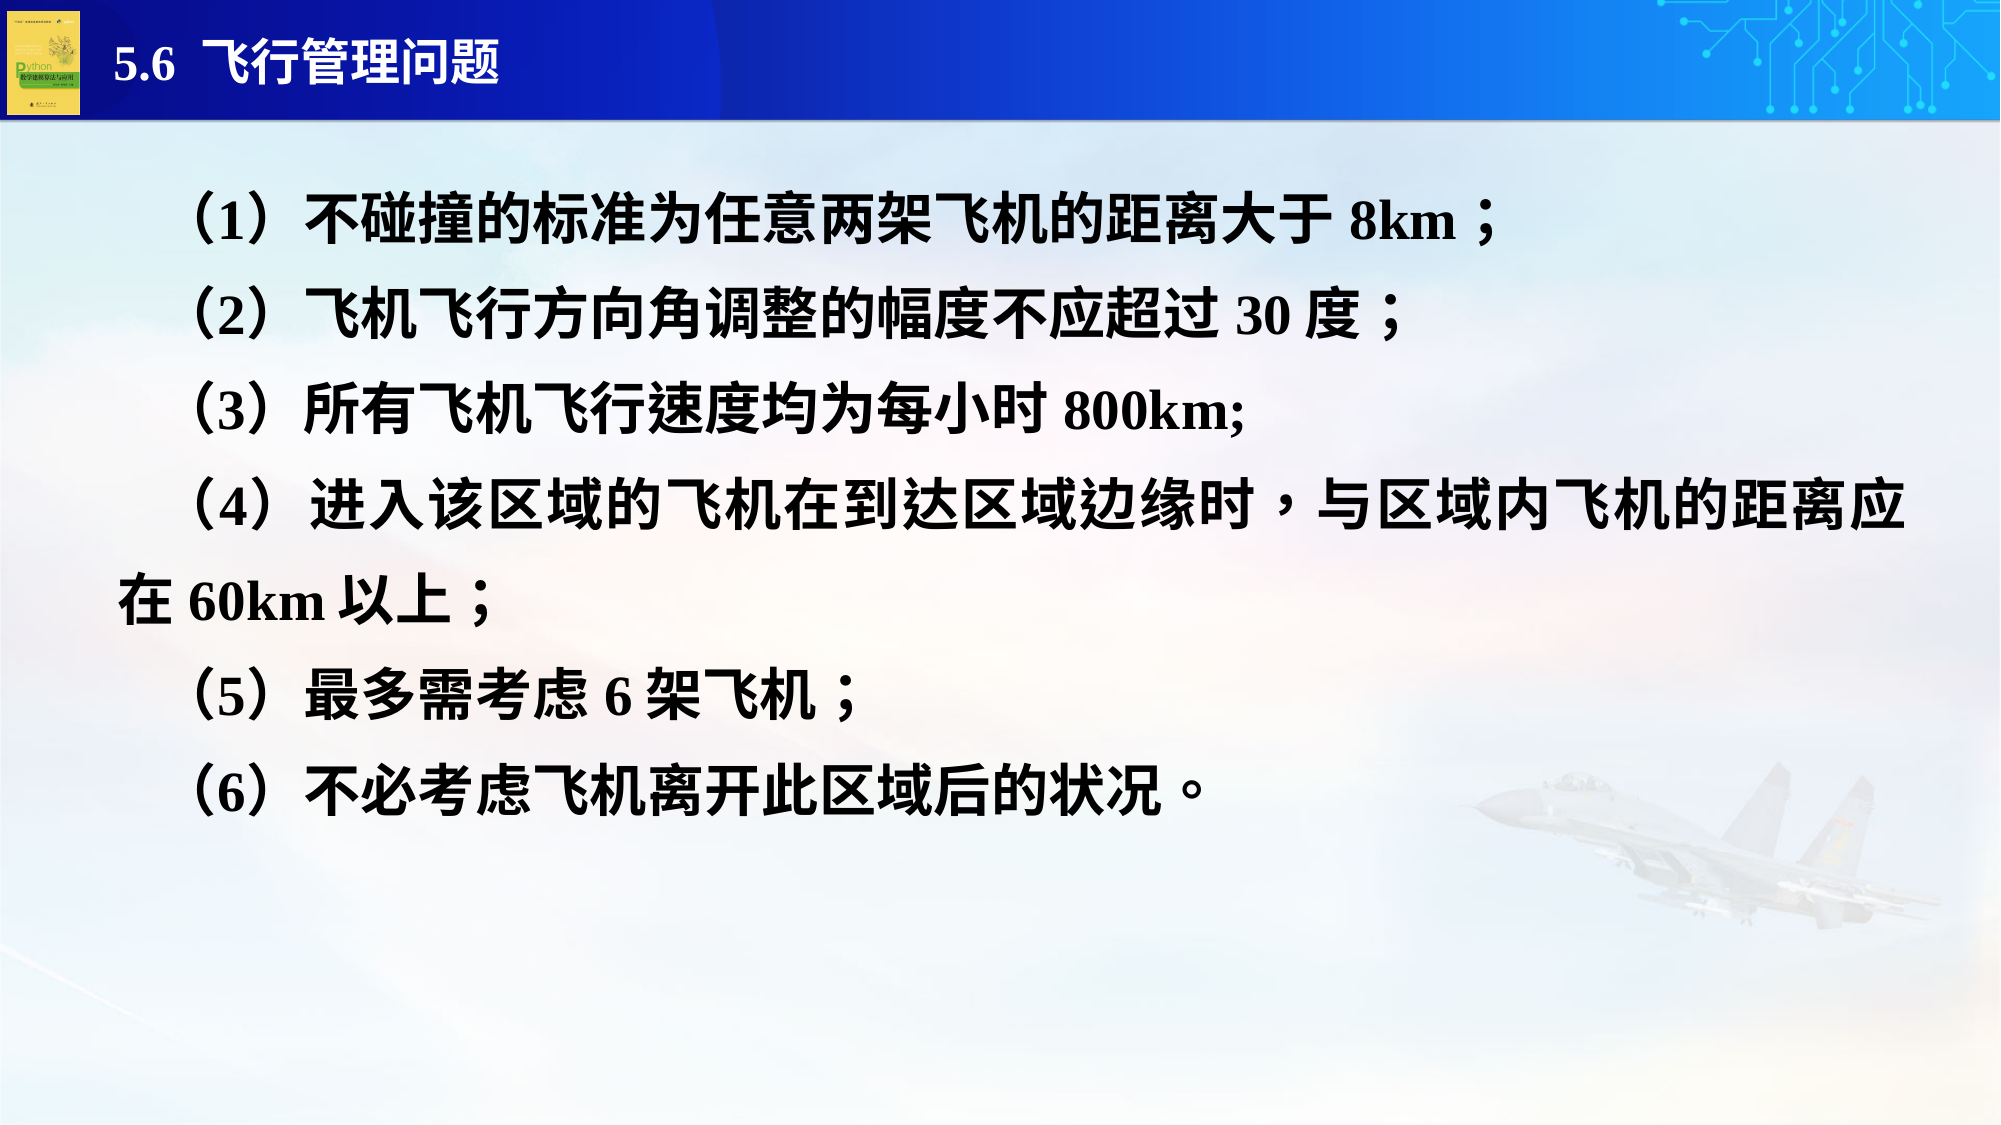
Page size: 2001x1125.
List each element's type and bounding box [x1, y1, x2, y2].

picture [0, 0, 2000, 1125]
text_box [117, 171, 1907, 1053]
